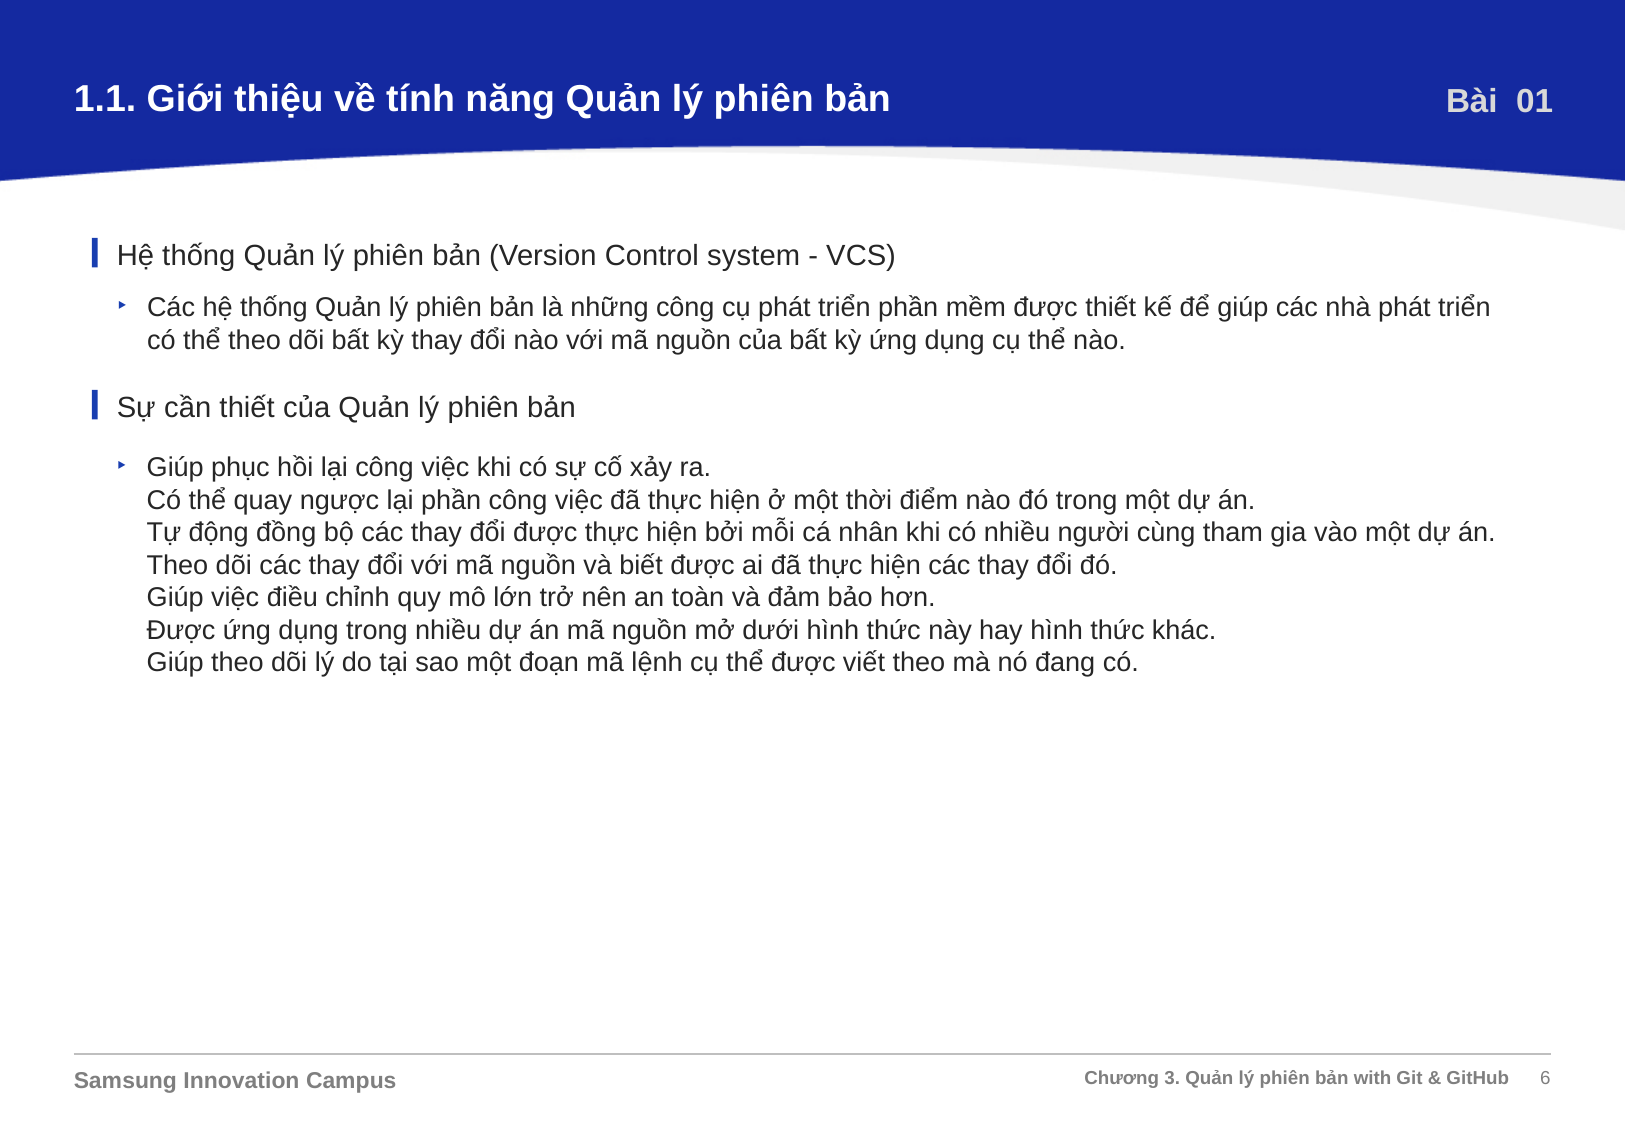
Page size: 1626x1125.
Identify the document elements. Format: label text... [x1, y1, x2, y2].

picture [0, 0, 1625, 1125]
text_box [73, 73, 1554, 120]
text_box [91, 387, 1533, 424]
text_box Giúp phục hồi lại công việc khi có sự cố xảy ra. Có thể quay ngược lại phần công việc đã thực hiện ở một thời điểm nào đó trong một dự án. Tự động đồng bộ các thay đổi được thực hiện bởi mỗi cá nhân khi có nhiều người cùng tham gia vào một dự án. Theo dõi các thay đổi với mã nguồn và biết được ai đã thực hiện các thay đổi đó. Giúp việc điều chỉnh quy mô lớn trở nên an toàn và đảm bảo hơn. Được ứng dụng trong nhiều dự án mã nguồn mở dưới hình thức này hay hình thức khác. Giúp theo dõi lý do tại sao một đoạn mã lệnh cụ thể được viết theo mà nó đang có. [116, 437, 1533, 689]
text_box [91, 235, 1534, 368]
